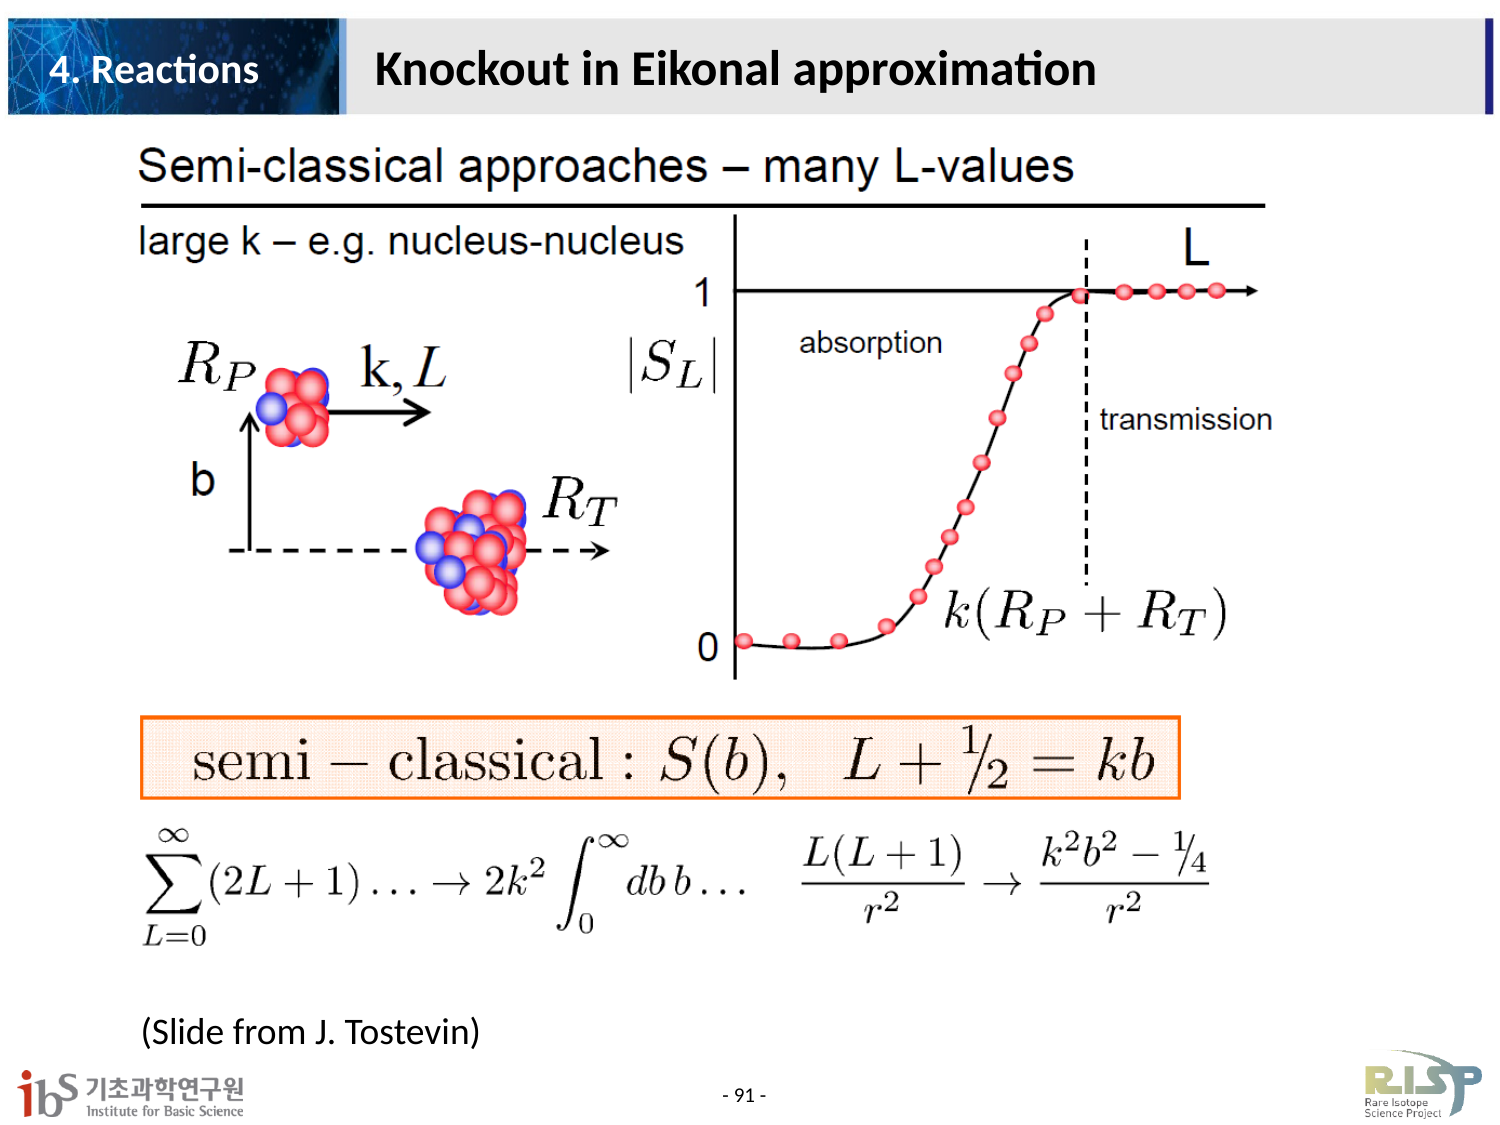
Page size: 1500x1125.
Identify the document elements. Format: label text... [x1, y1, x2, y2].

text_box (Slide from J. Tostevin) [125, 999, 497, 1060]
picture [17, 1070, 243, 1117]
picture [112, 142, 1301, 962]
picture [1364, 1049, 1482, 1119]
picture [2, 10, 1500, 130]
